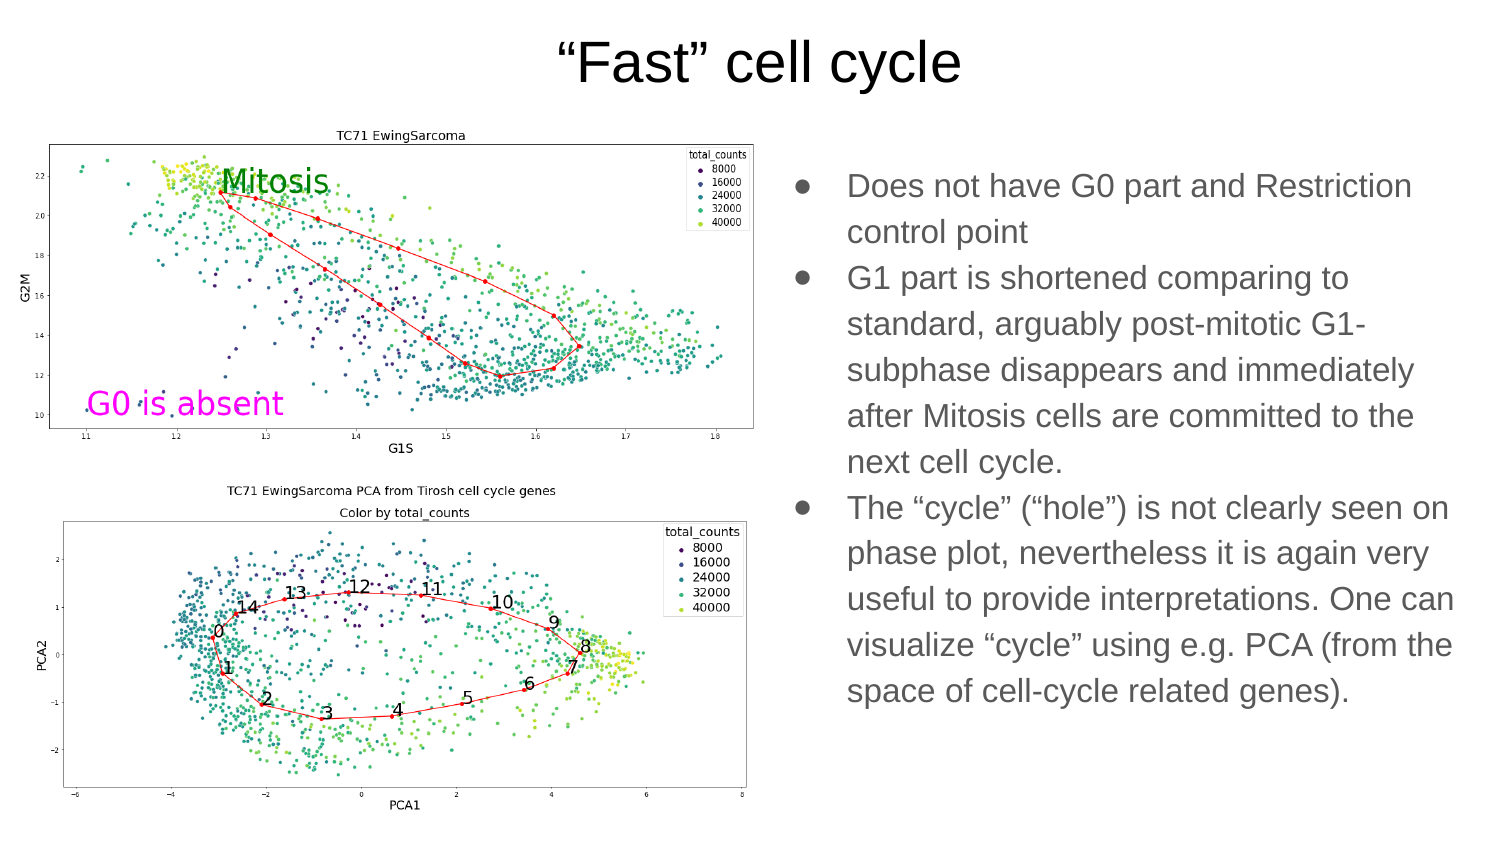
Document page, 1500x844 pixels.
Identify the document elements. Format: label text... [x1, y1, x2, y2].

title “Fast” cell cycle [51, 9, 1469, 104]
picture [15, 124, 758, 460]
text_box Does not have G0 part and Restriction control point G1 part is shortened comparing to standard, arguably post-mitotic G1-subphase disappears and immediately after Mitosis cells are committed to the next cell cycle. The “cycle” (“hole”) is not clearly seen on phase plot, nevertheless it is again very useful to provide interpretations. One can visualize “cycle” using e.g. PCA (from the space of cell-cycle related genes). [756, 143, 1489, 725]
picture [31, 481, 751, 816]
